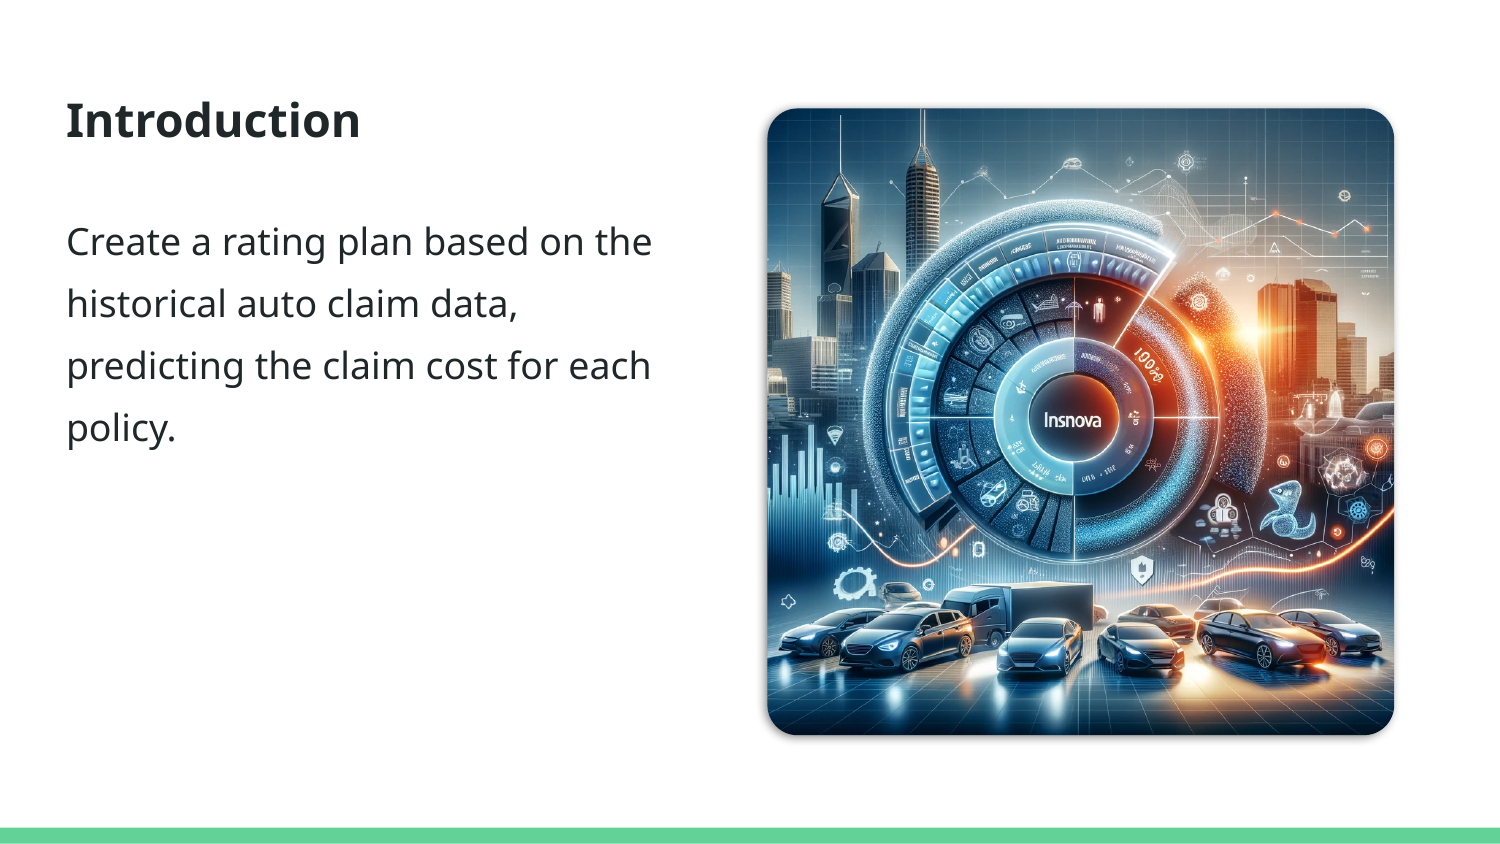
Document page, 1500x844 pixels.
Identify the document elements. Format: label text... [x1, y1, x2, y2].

list Create a rating plan based on the historical auto claim data, predicting the claim cost for each policy. [51, 189, 673, 750]
title Introduction [51, 72, 1449, 167]
picture [767, 108, 1395, 736]
